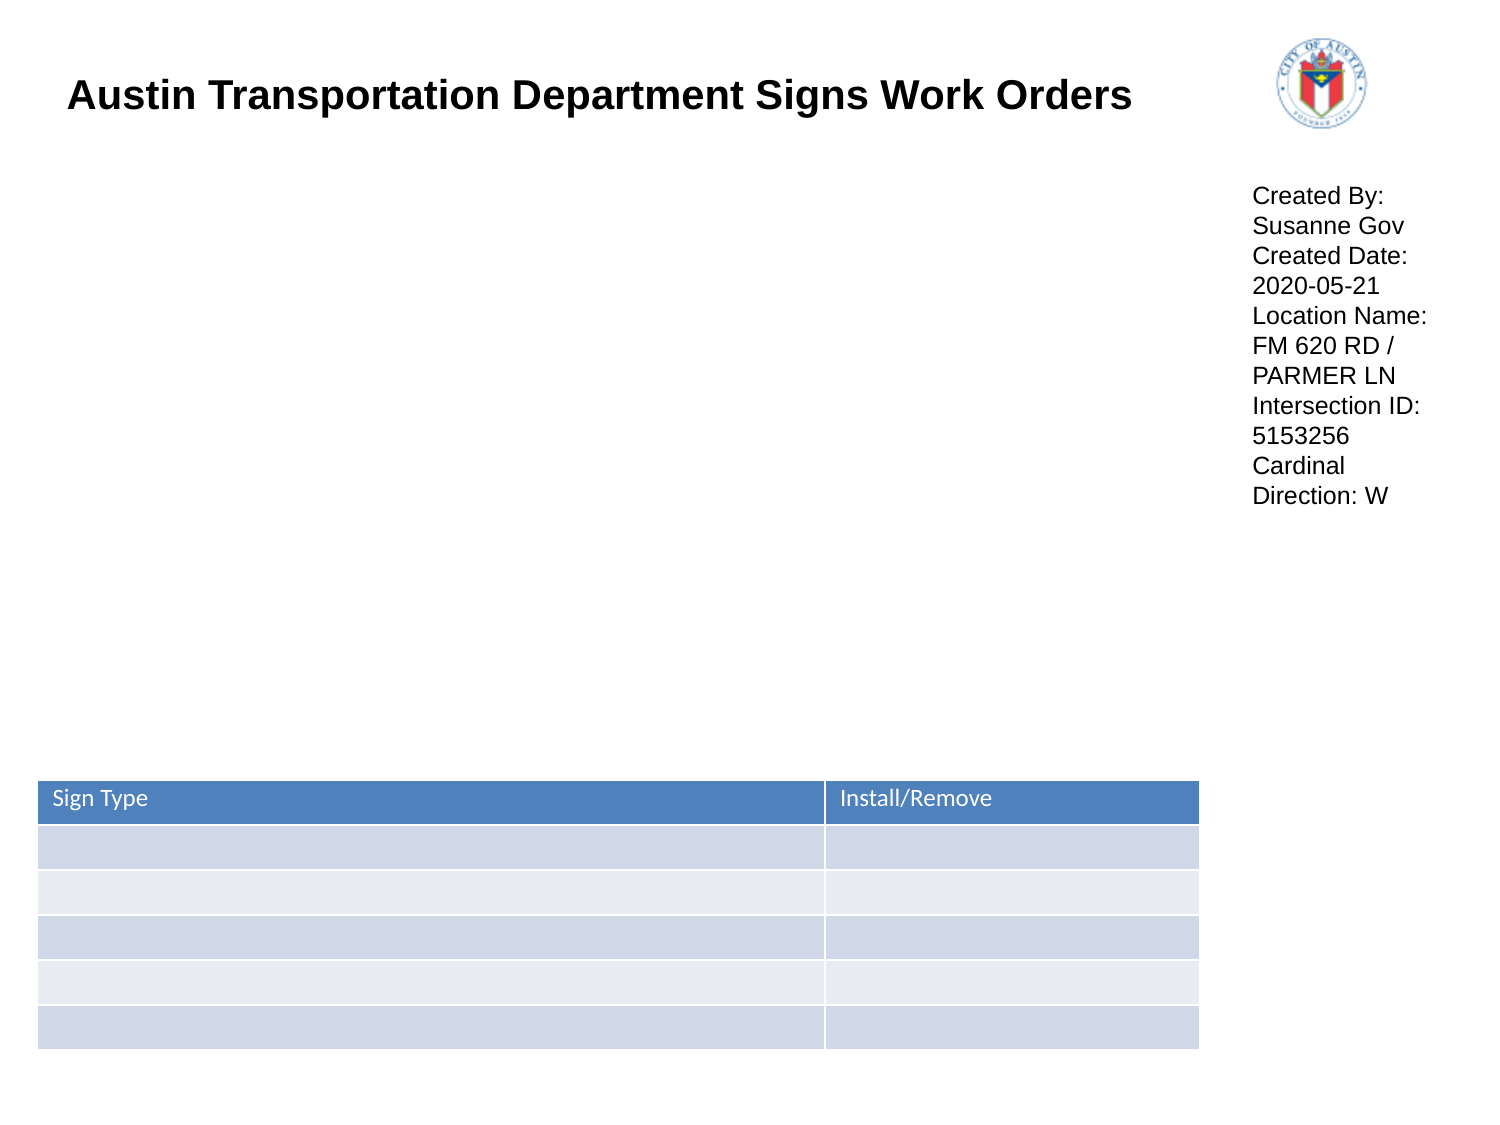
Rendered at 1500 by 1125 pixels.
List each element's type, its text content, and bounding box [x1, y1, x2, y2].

table_cell [826, 916, 1199, 959]
table_cell [826, 961, 1199, 1004]
table_cell [38, 1006, 824, 1049]
table_header Install/Remove [826, 781, 1199, 824]
table_cell [38, 916, 824, 959]
table_cell [826, 871, 1199, 914]
table_cell [826, 826, 1199, 869]
text_box Austin Transportation Department Signs Work Orders [51, 60, 1149, 125]
table_cell [826, 1006, 1199, 1049]
table_cell [38, 961, 824, 1004]
picture [1274, 37, 1369, 132]
table_cell [38, 871, 824, 914]
text_box Created By: Susanne Gov Created Date: 2020-05-21 Location Name: FM 620 RD / PARMER LN Intersection ID: 5153256 Cardinal Direction: W [1237, 172, 1463, 517]
table_cell [38, 826, 824, 869]
table_header Sign Type [38, 781, 824, 824]
